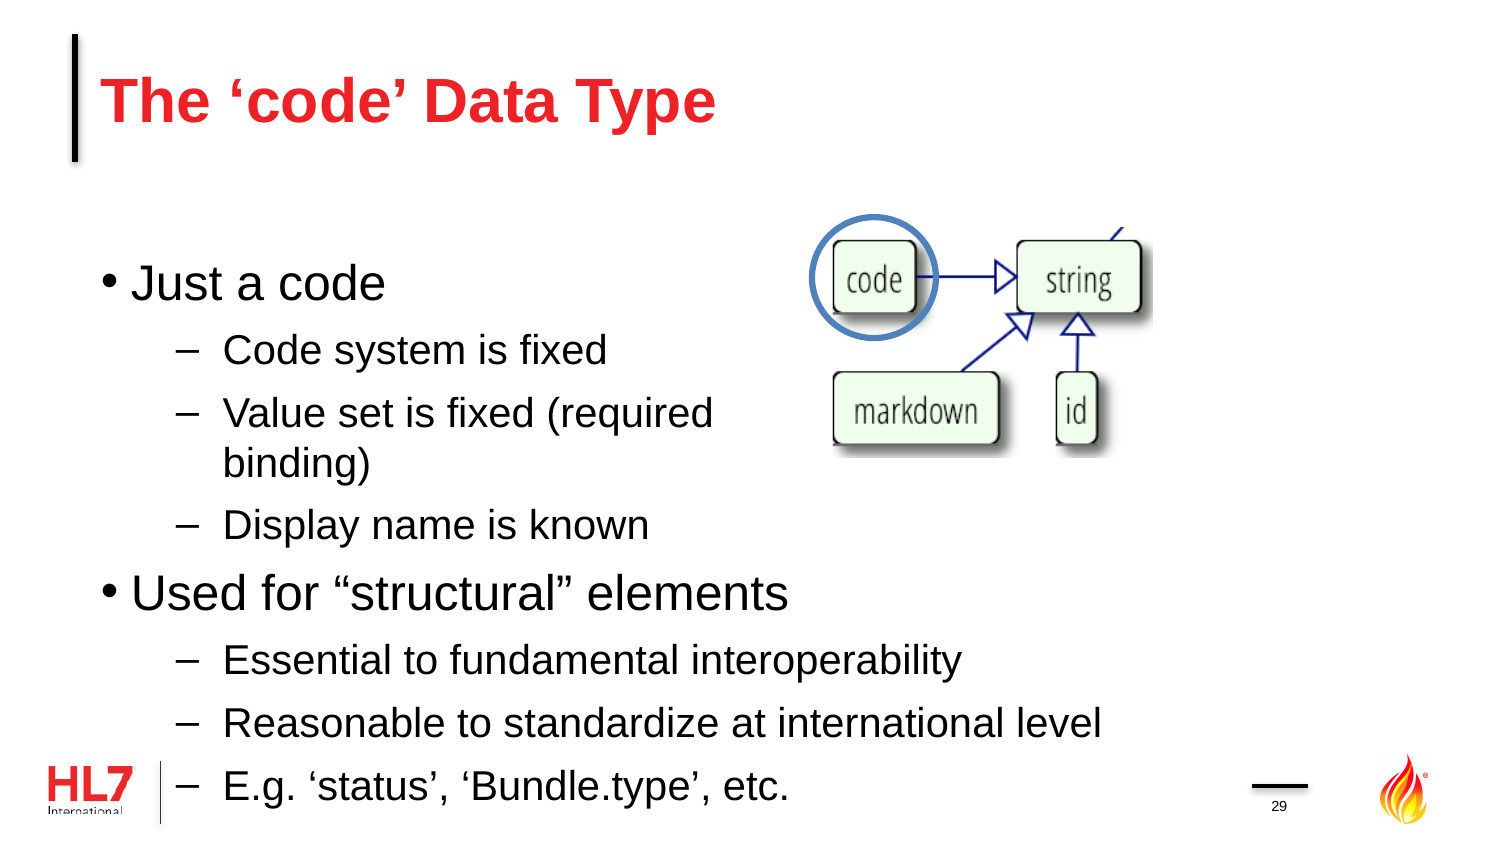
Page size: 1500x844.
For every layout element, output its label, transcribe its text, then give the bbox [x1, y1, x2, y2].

text_box [843, 217, 905, 225]
picture [1380, 753, 1428, 824]
title The ‘code’ Data Type [100, 33, 1451, 163]
list Just a code Code system is fixed Value set is fixed (required binding) Display name is known Used for “structural” elements Essential to fundamental interoperability Reasonable to standardize at international level E.g. ‘status’, ‘Bundle.type’, etc. [100, 250, 1451, 731]
picture [811, 227, 1153, 458]
slide_number 29 [1257, 788, 1302, 815]
